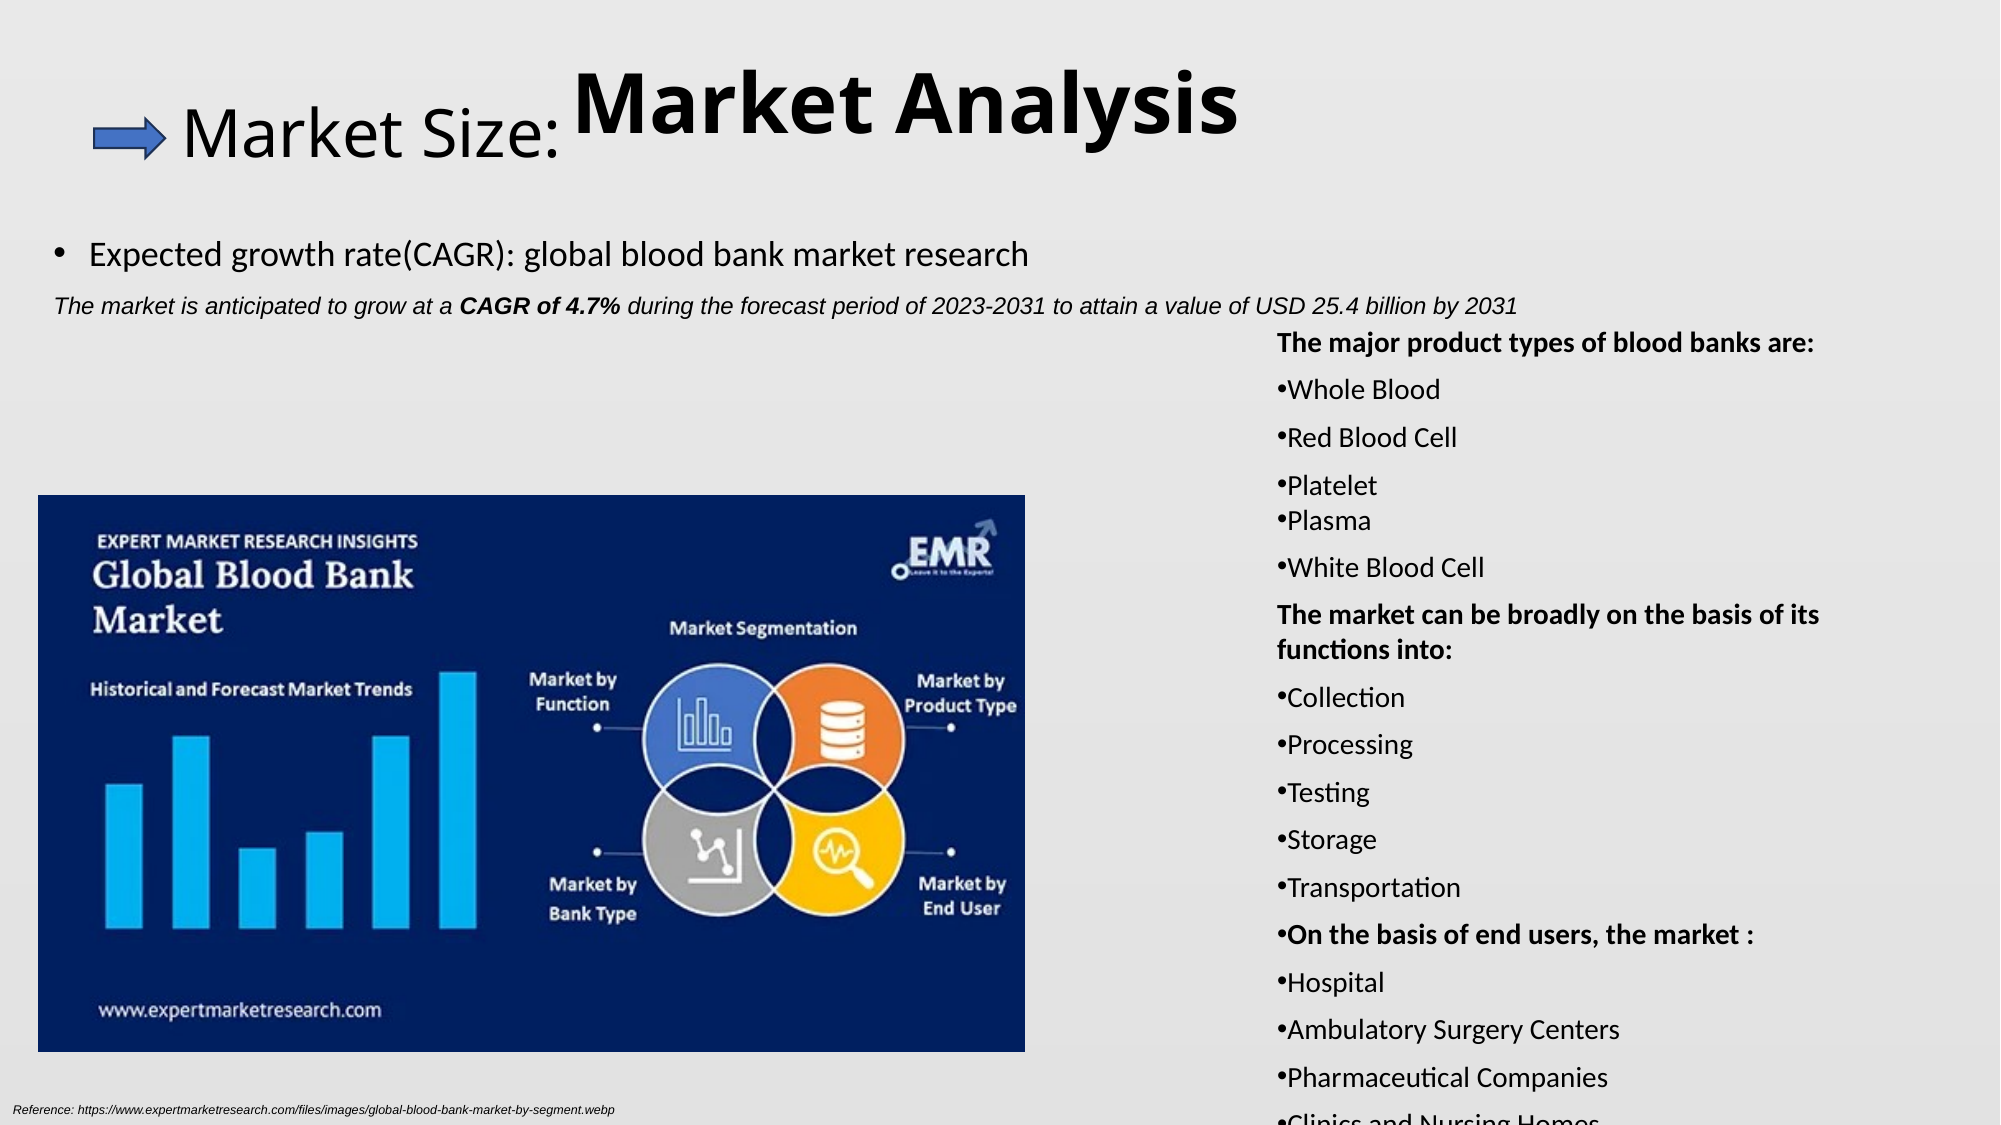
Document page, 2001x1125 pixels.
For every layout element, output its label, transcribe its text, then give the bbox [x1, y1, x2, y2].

text_box The major product types of blood banks are: Whole Blood Red Blood Cell Platelet Plasma White Blood Cell The market can be broadly on the basis of its functions into: Collection Processing Testing Storage Transportation On the basis of end users, the market : Hospital Ambulatory Surgery Centers Pharmaceutical Companies Clinics and Nursing Homes [1262, 315, 1898, 1125]
title Market Size: [166, 79, 1834, 273]
text_box Market Analysis [556, 43, 1255, 158]
text_box [93, 116, 167, 161]
text_box Reference: https://www.expertmarketresearch.com/files/images/global-blood-bank-market-by-segment.webp [0, 1094, 929, 1125]
list Expected growth rate(CAGR): global blood bank market research The market is anticipated to grow at a CAGR of 4.7% during the forecast period of 2023-2031 to attain a value of USD 25.4 billion by 2031 [38, 227, 1571, 351]
picture [38, 495, 1025, 1052]
